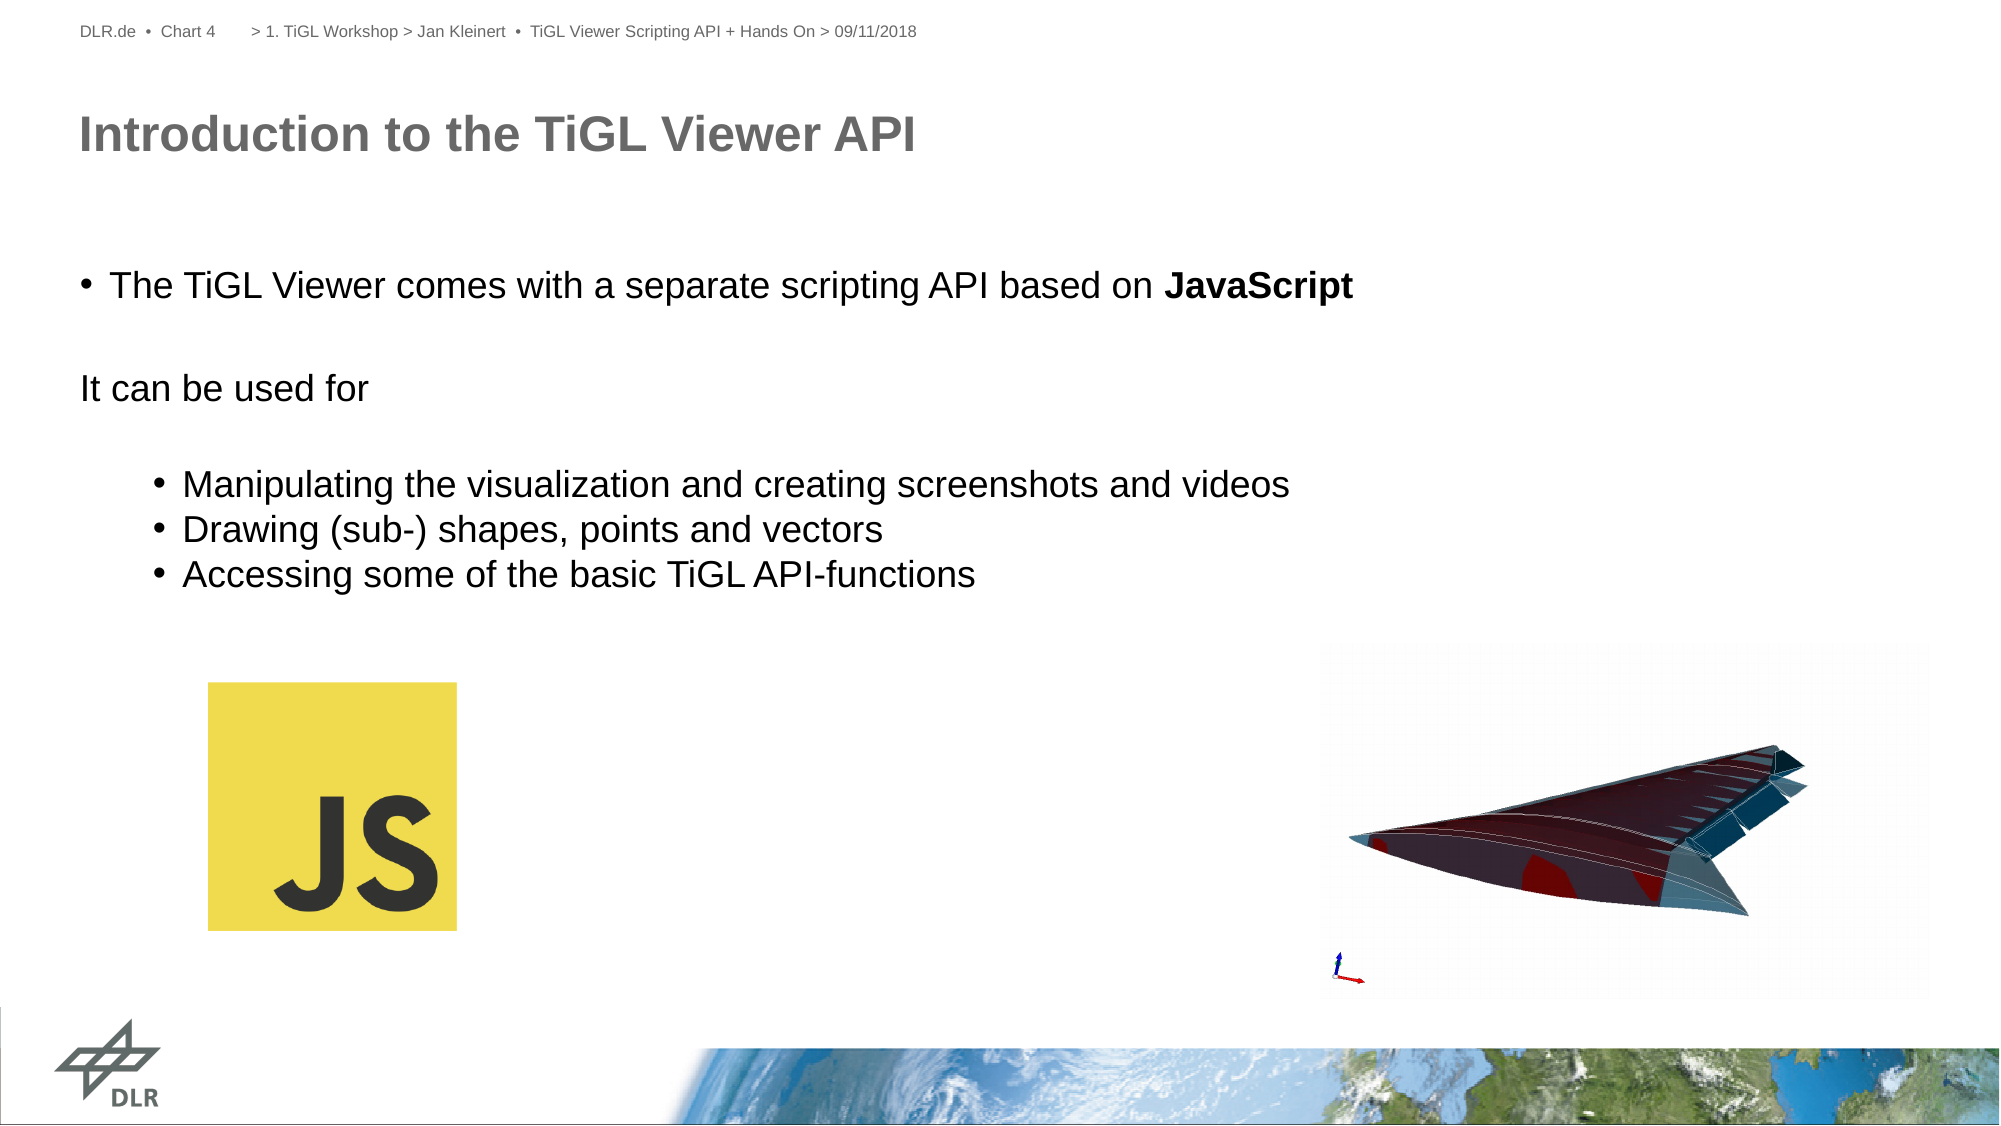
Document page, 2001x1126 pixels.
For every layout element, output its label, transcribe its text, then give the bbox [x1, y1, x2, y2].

title Introduction to the TiGL Viewer API [78, 101, 1920, 223]
picture [0, 1007, 2000, 1125]
slide_number DLR.de • Chart 4 [79, 20, 251, 45]
footer > 1. TiGL Workshop > Jan Kleinert • TiGL Viewer Scripting API + Hands On > 09/11/2018 [251, 20, 1921, 45]
list The TiGL Viewer comes with a separate scripting API based on JavaScript It can be used for Manipulating the visualization and creating screenshots and videos Drawing (sub-) shapes, points and vectors Accessing some of the basic TiGL API-functions [79, 261, 1921, 973]
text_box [1318, 642, 1930, 1000]
picture [208, 681, 457, 931]
